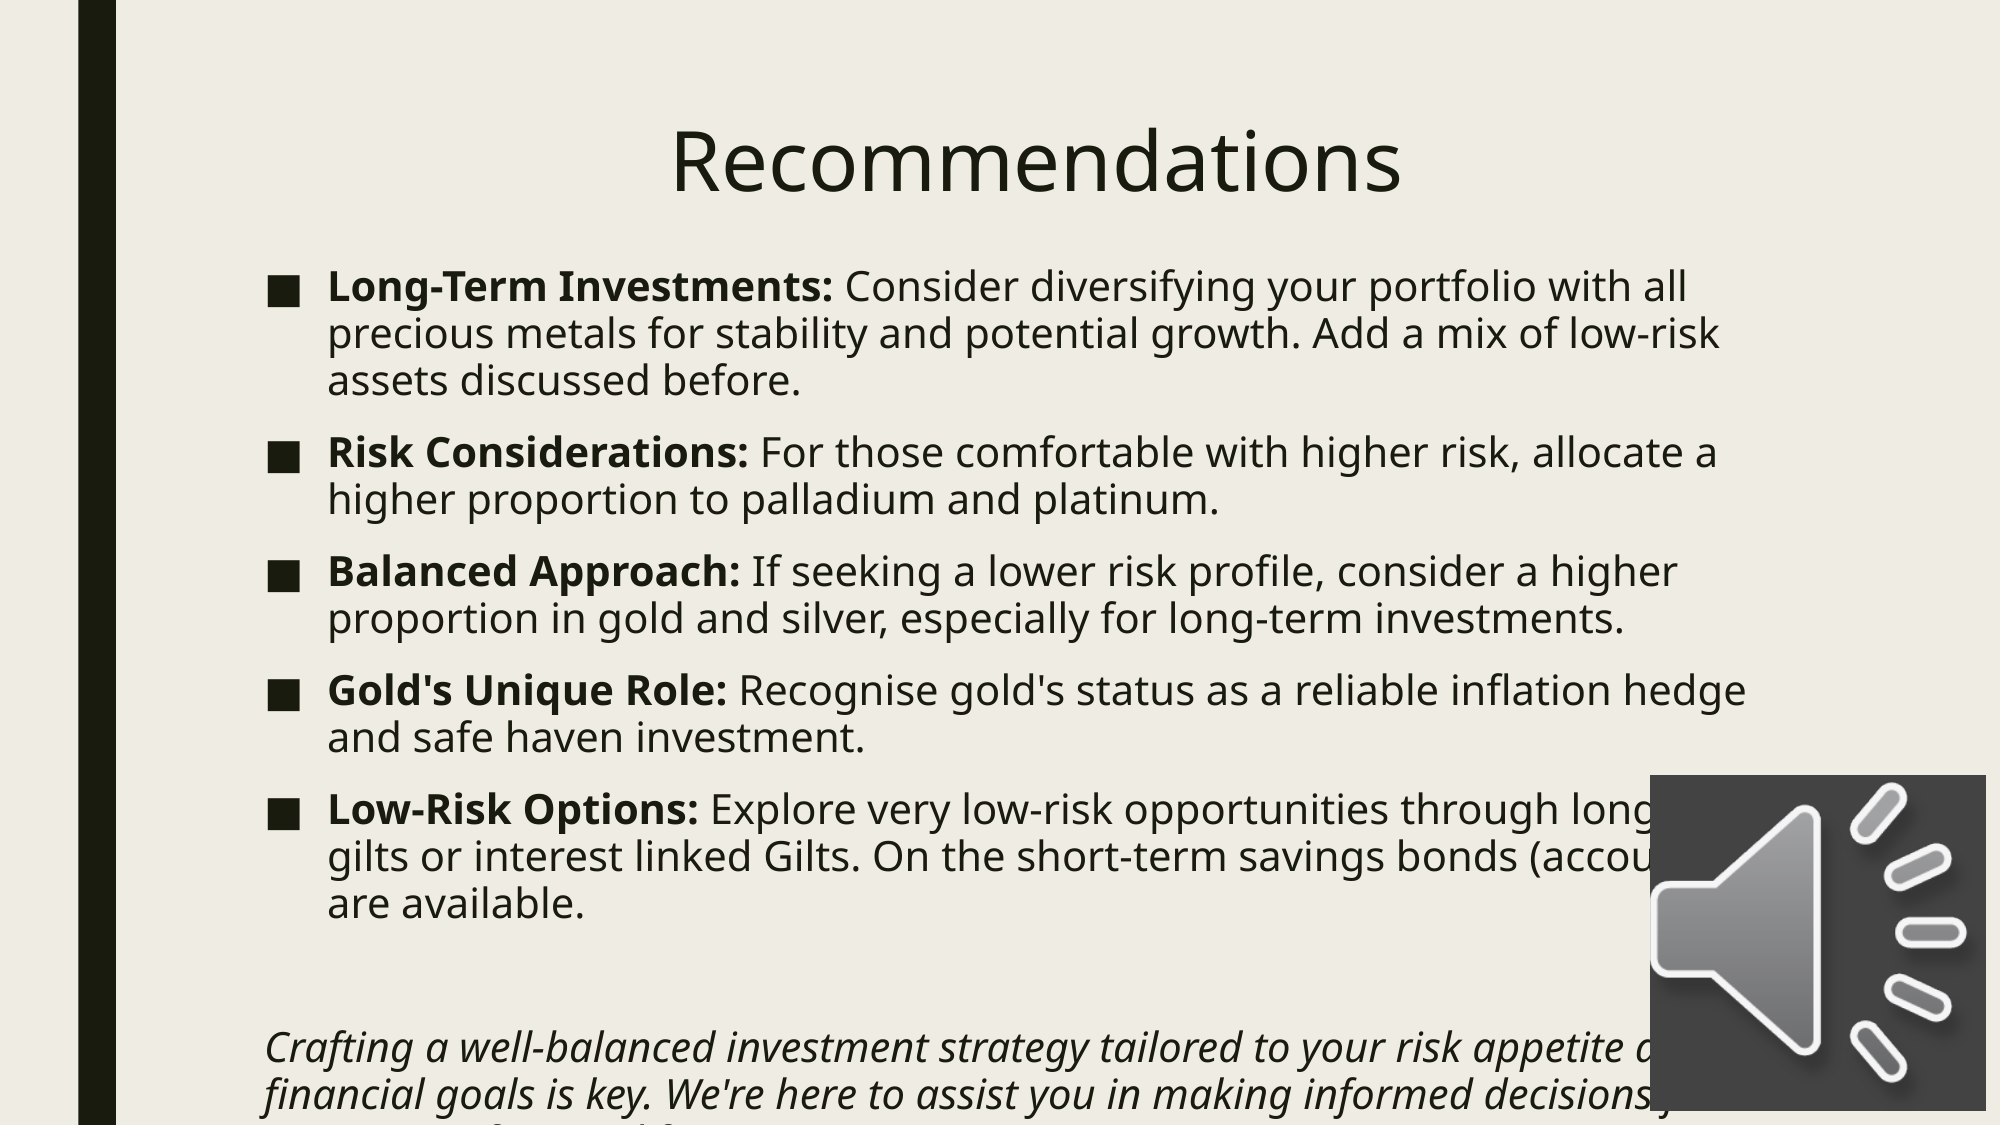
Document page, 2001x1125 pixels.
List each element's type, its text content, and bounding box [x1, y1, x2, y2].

picture [1648, 773, 1987, 1112]
list Long-Term Investments: Consider diversifying your portfolio with all precious metals for stability and potential growth. Add a mix of low-risk assets discussed before. Risk Considerations: For those comfortable with higher risk, allocate a higher proportion to palladium and platinum. Balanced Approach: If seeking a lower risk profile, consider a higher proportion in gold and silver, especially for long-term investments. Gold's Unique Role: Recognise gold's status as a reliable inflation hedge and safe haven investment. Low-Risk Options: Explore very low-risk opportunities through long-term gilts or interest linked Gilts. On the short-term savings bonds (accounts) are available. Crafting a well-balanced investment strategy tailored to your risk appetite and financial goals is key. We're here to assist you in making informed decisions for a prosperous financial future. [249, 256, 1825, 1041]
title Recommendations [249, 112, 1825, 256]
